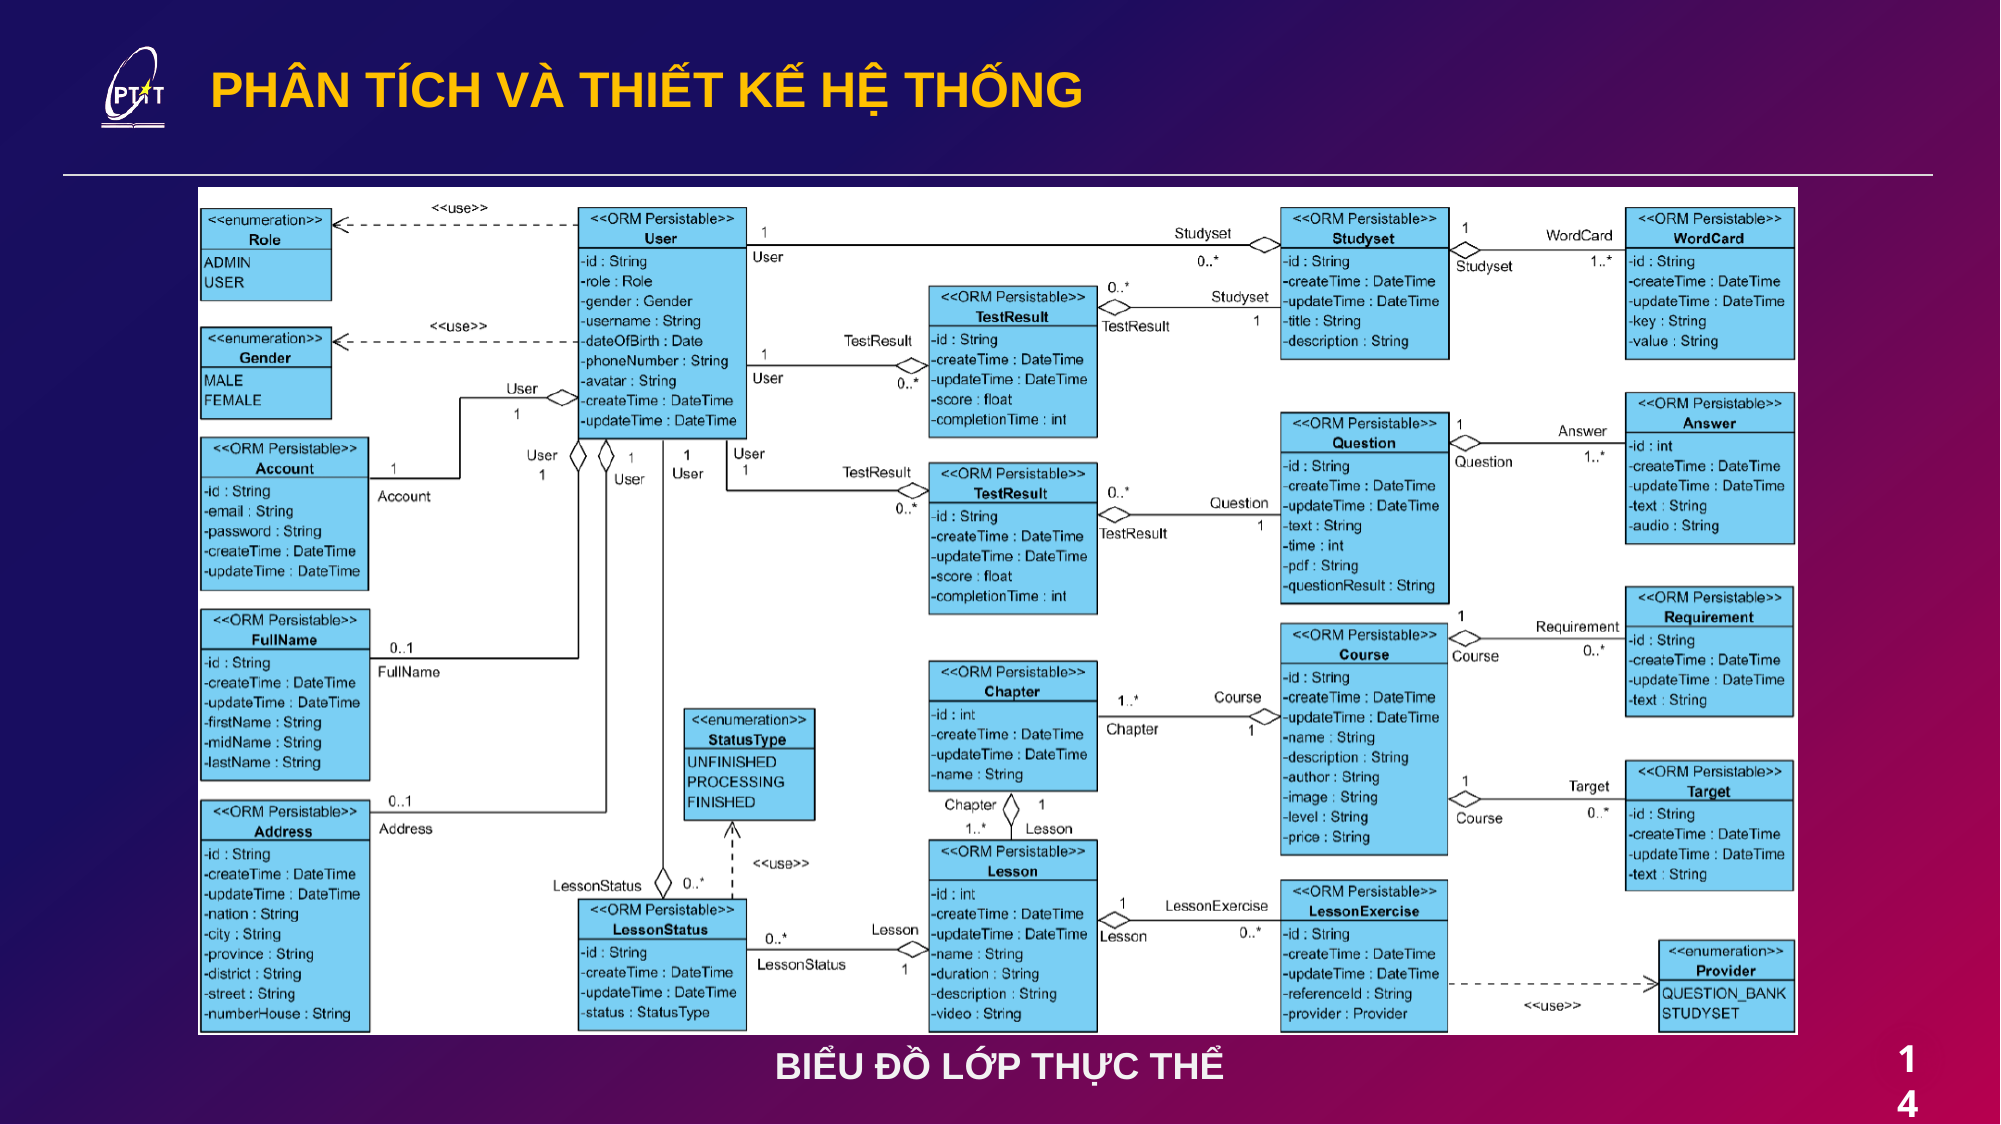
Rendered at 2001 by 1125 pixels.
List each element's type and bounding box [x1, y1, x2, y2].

picture [0, 0, 2000, 1124]
text_box [201, 190, 1796, 1093]
